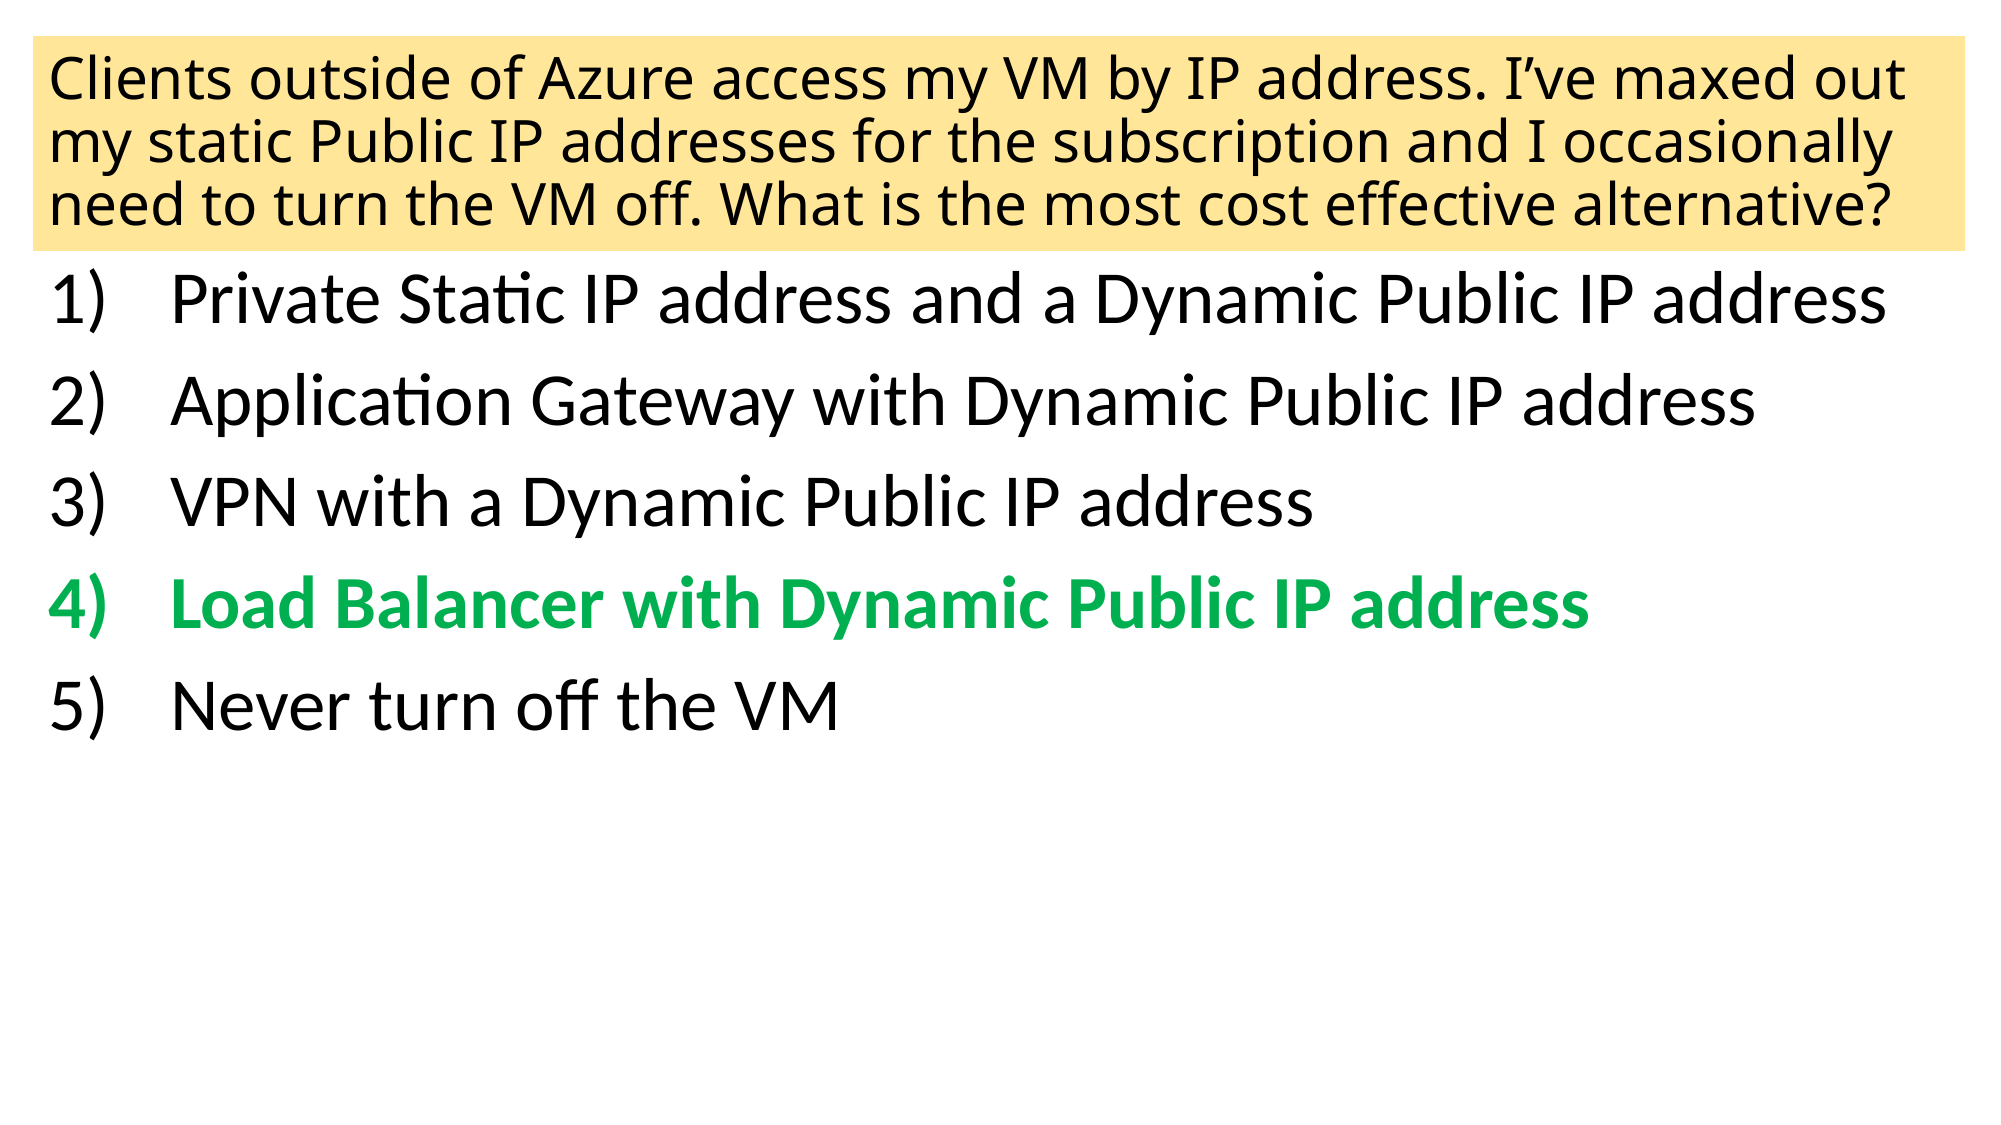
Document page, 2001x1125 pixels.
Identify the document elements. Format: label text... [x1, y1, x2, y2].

list Private Static IP address and a Dynamic Public IP address Application Gateway with Dynamic Public IP address VPN with a Dynamic Public IP address Load Balancer with Dynamic Public IP address Never turn off the VM [33, 250, 1966, 1092]
title Clients outside of Azure access my VM by IP address. I’ve maxed out my static Public IP addresses for the subscription and I occasionally need to turn the VM off. What is the most cost effective alternative? [33, 36, 1966, 250]
